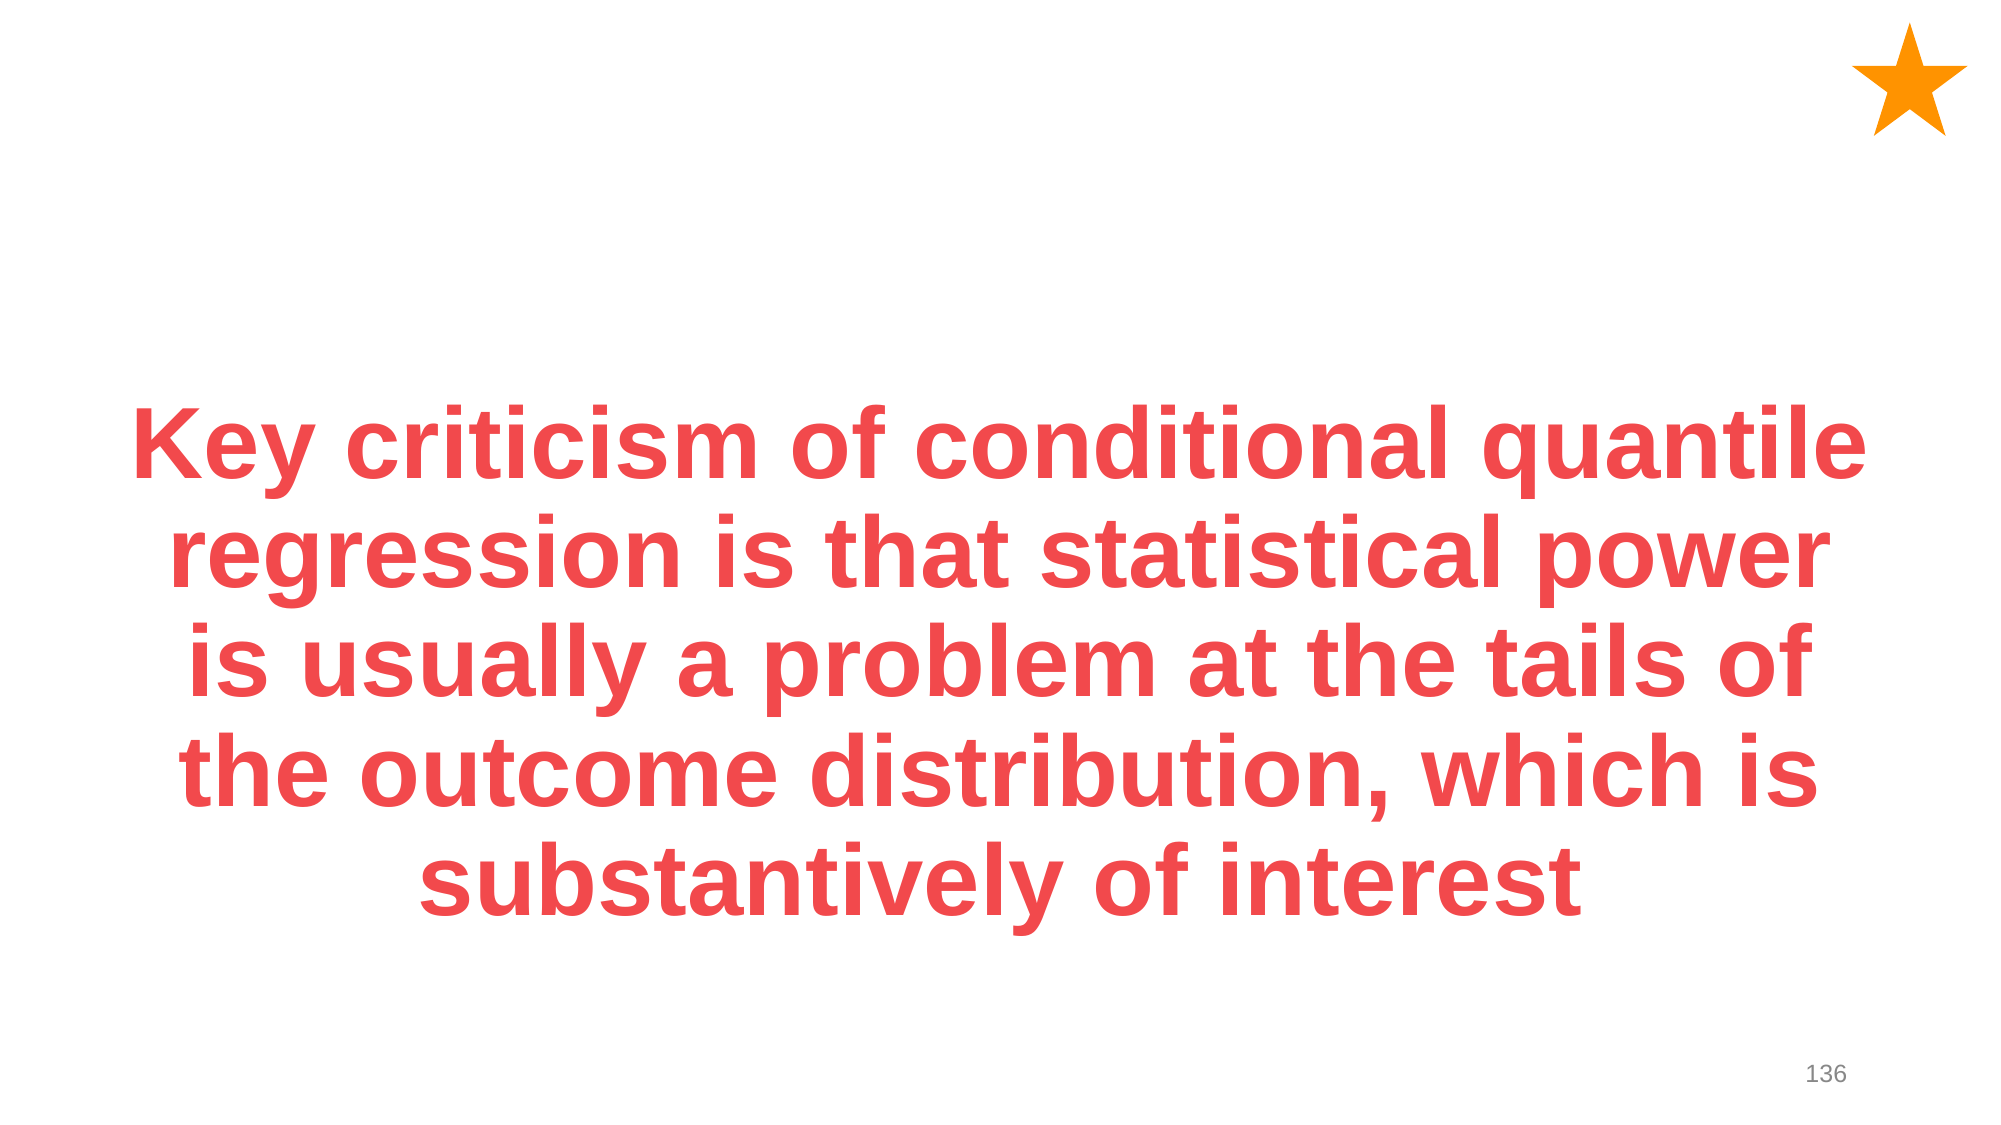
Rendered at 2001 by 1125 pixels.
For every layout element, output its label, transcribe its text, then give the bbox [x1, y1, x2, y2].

text_box [1854, 25, 1965, 134]
slide_number 136 [1412, 1042, 1863, 1103]
title Key criticism of conditional quantile regression is that statistical power is usually a problem at the tails of the outcome distribution, which is substantively of interest [113, 301, 1887, 945]
